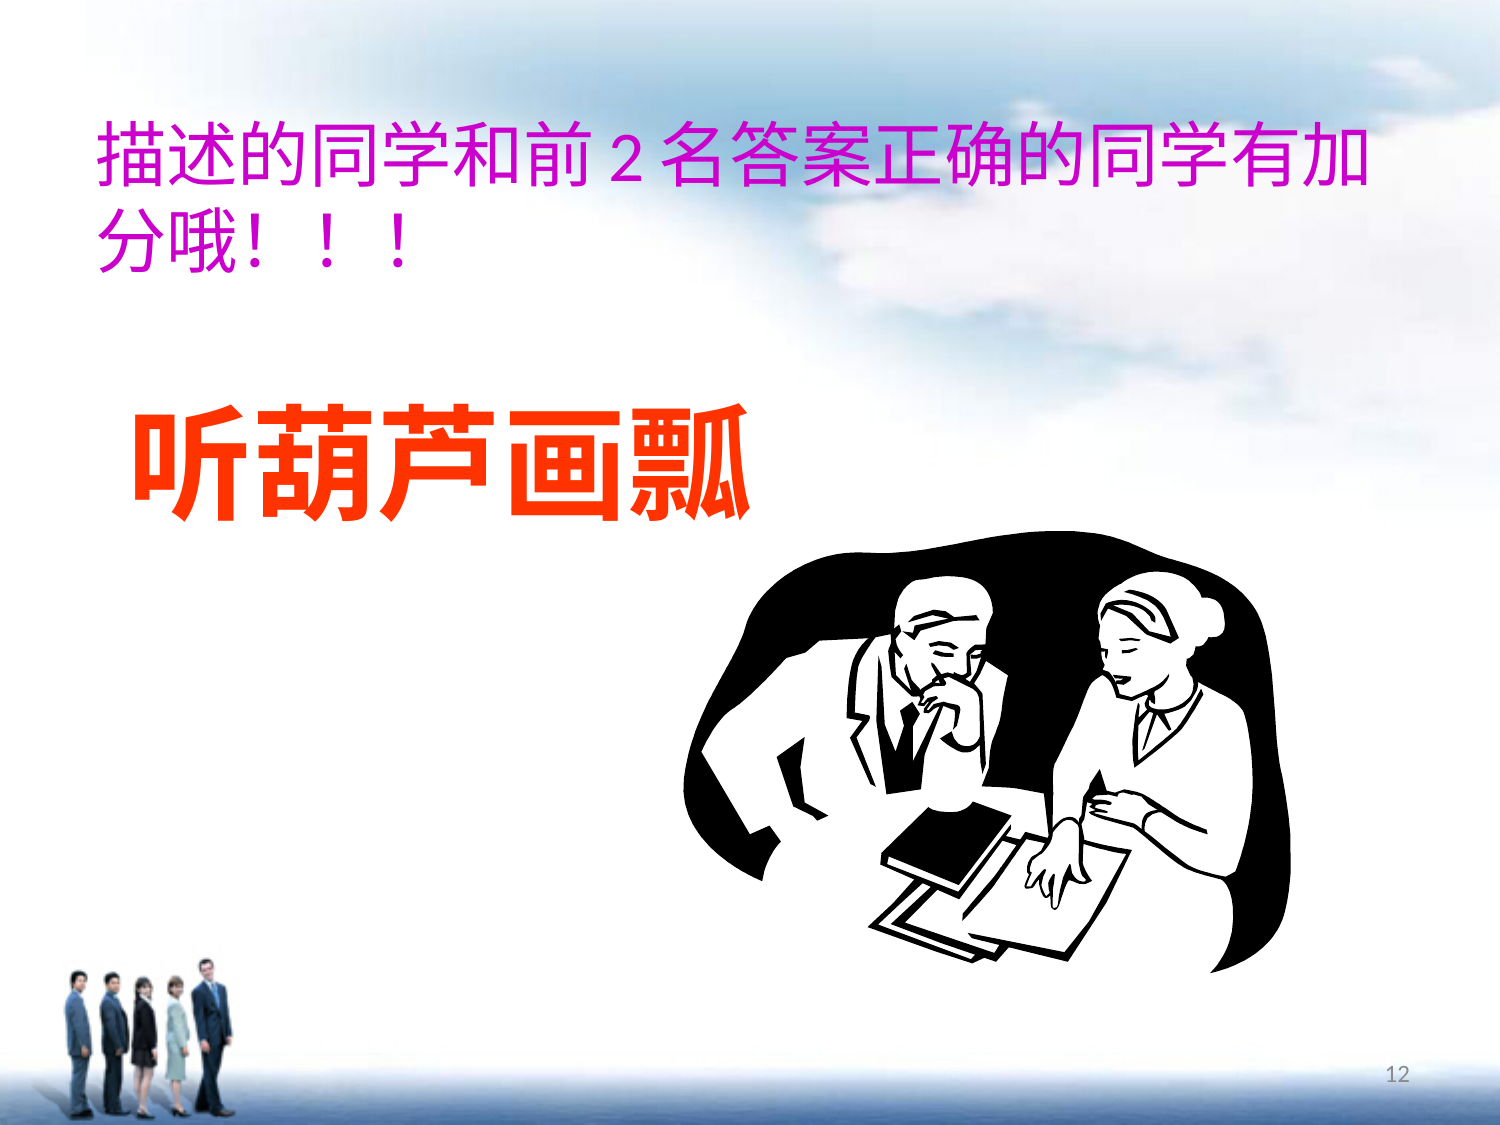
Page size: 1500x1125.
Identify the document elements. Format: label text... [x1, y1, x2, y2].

slide_number 12 [1074, 1042, 1425, 1103]
picture [0, 0, 1500, 1125]
list 听葫芦画瓢 [112, 378, 774, 1031]
title 描述的同学和前2名答案正确的同学有加分哦！！！ [79, 101, 1430, 290]
